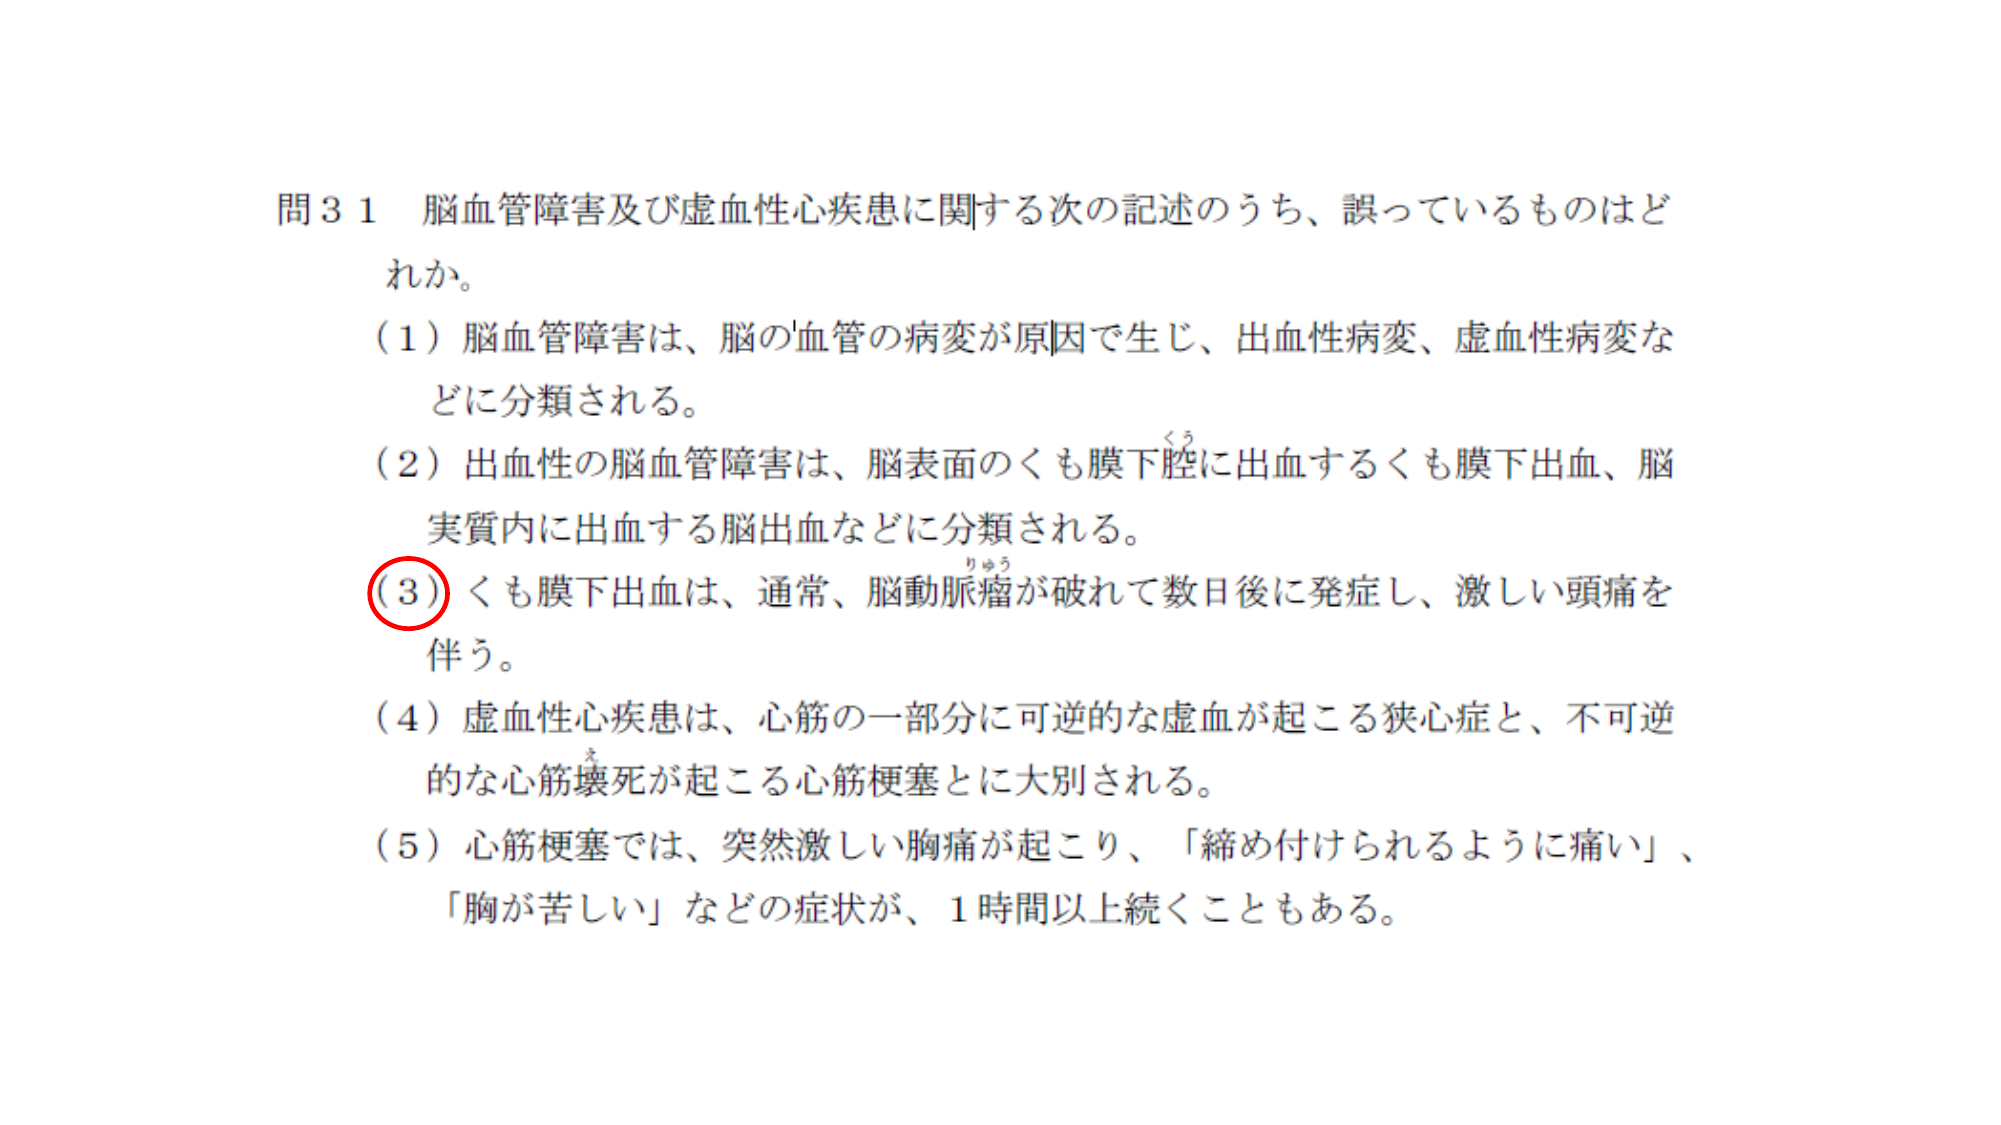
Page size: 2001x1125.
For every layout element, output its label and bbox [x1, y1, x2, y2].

picture [267, 181, 1695, 944]
